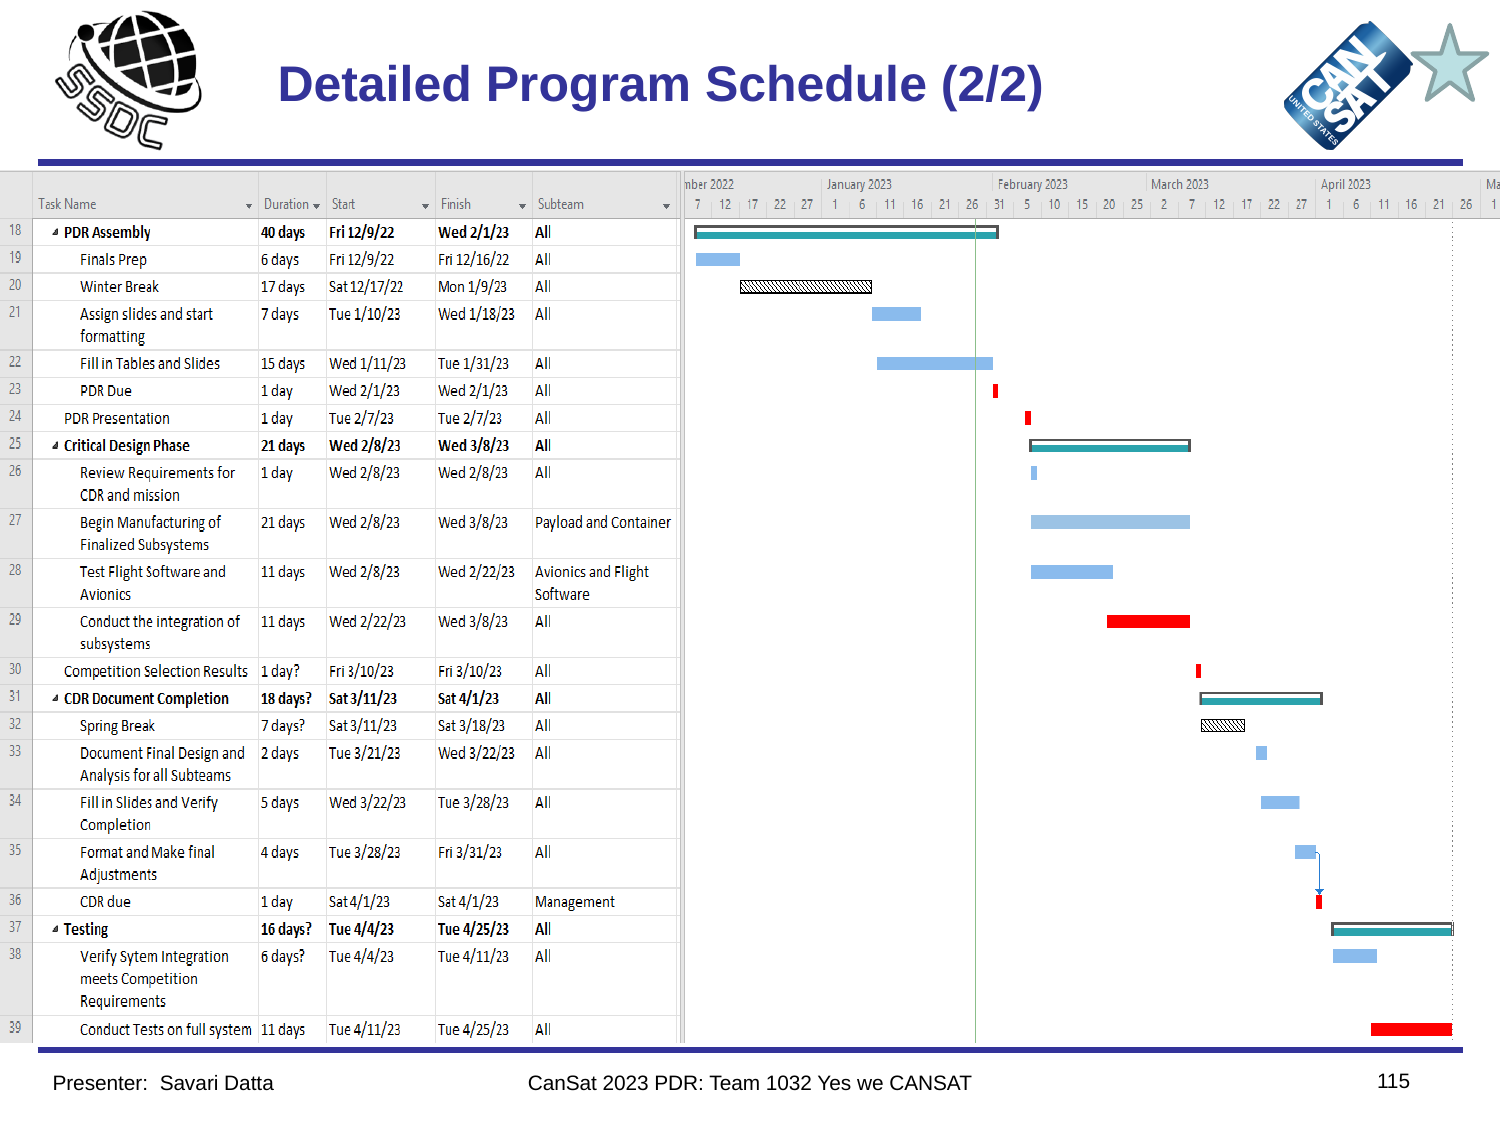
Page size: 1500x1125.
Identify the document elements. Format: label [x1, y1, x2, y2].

picture [10, 6, 263, 153]
picture [1284, 21, 1413, 150]
slide_number [1312, 1059, 1425, 1100]
text_box [37, 1062, 413, 1103]
footer [450, 1062, 1050, 1103]
title [263, 12, 1238, 150]
picture [0, 170, 1500, 1043]
text_box [1412, 24, 1488, 100]
